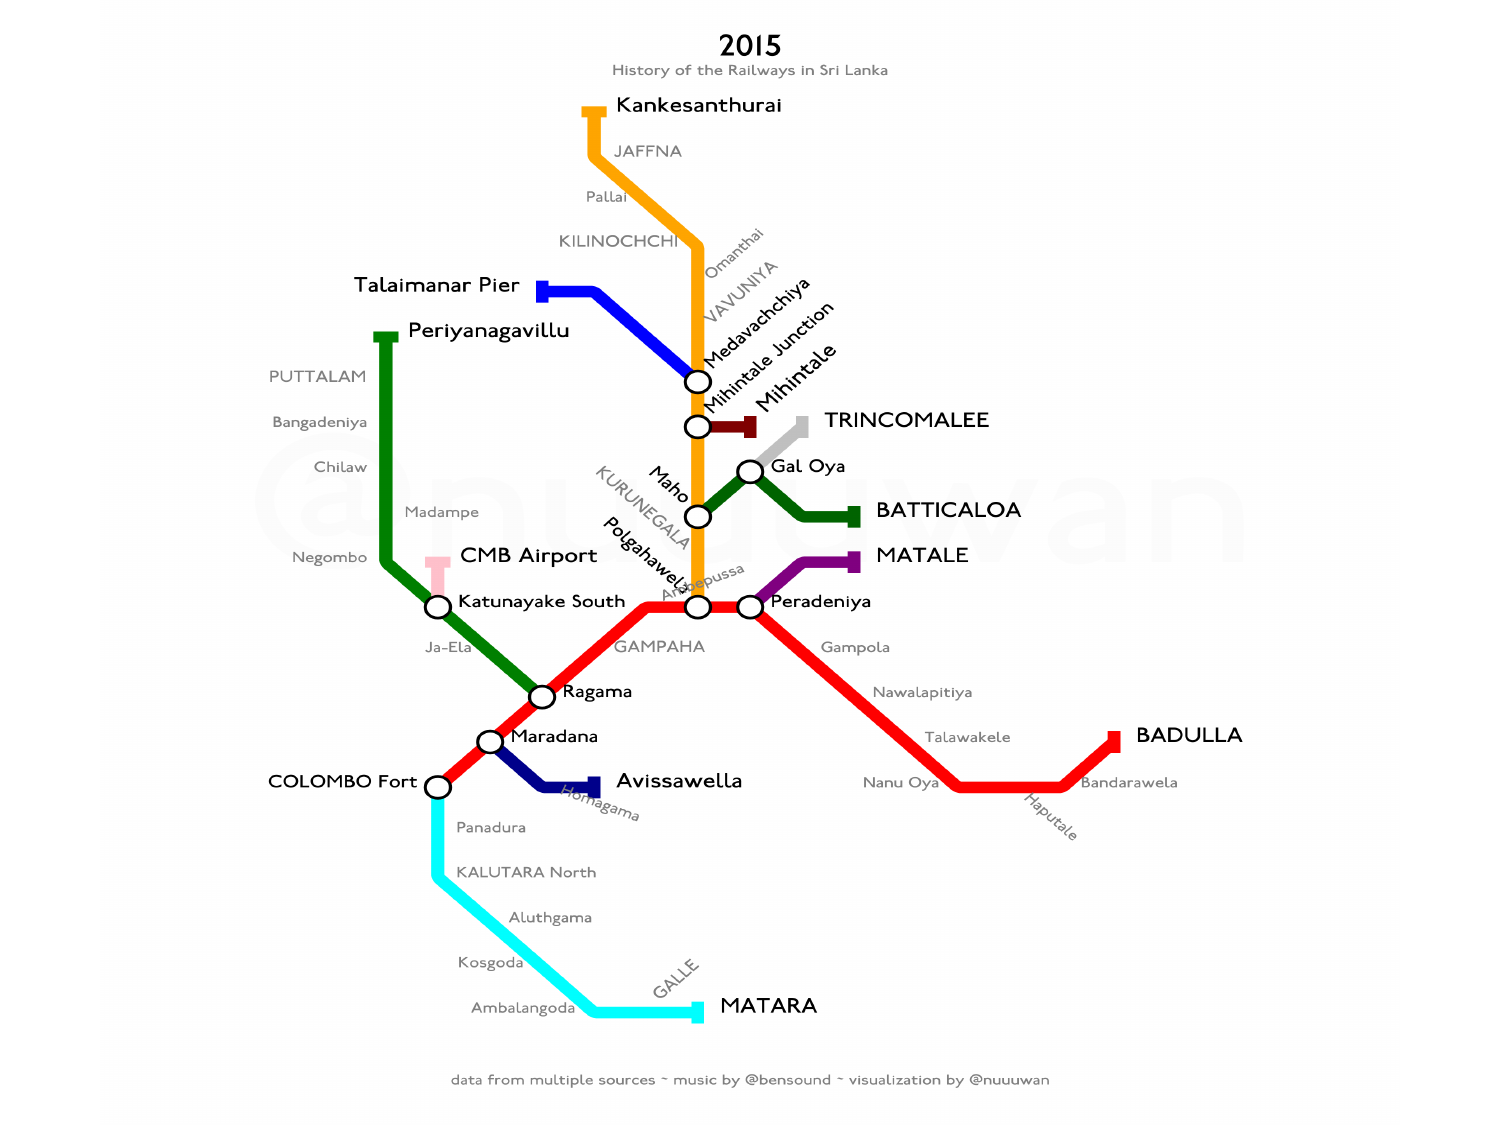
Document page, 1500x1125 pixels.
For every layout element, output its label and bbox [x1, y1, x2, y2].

picture [100, 0, 1400, 1125]
